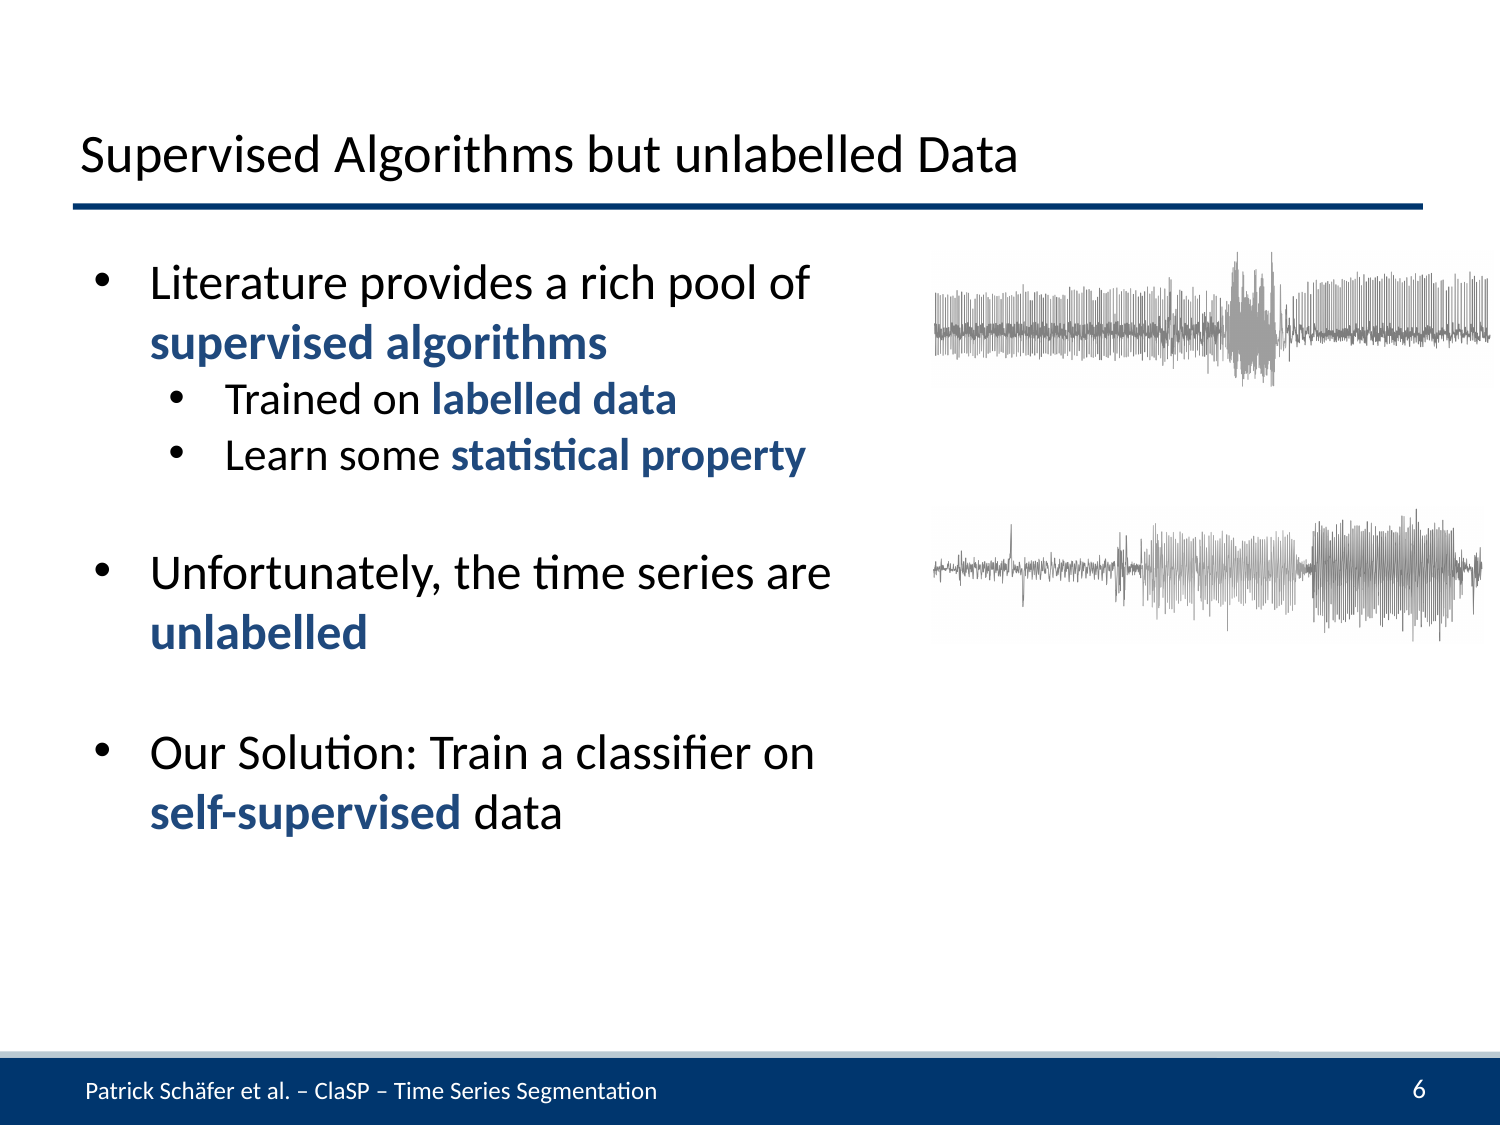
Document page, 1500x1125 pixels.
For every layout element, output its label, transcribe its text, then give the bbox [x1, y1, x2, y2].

text_box 6 [1374, 1064, 1465, 1113]
picture [931, 250, 1494, 389]
picture [931, 506, 1484, 645]
list Literature provides a rich pool of supervised algorithms Trained on labelled data Learn some statistical property Unfortunately, the time series are unlabelled Our Solution: Train a classifier on self-supervised data [47, 240, 891, 1039]
title Supervised Algorithms but unlabelled Data [72, 0, 1423, 192]
